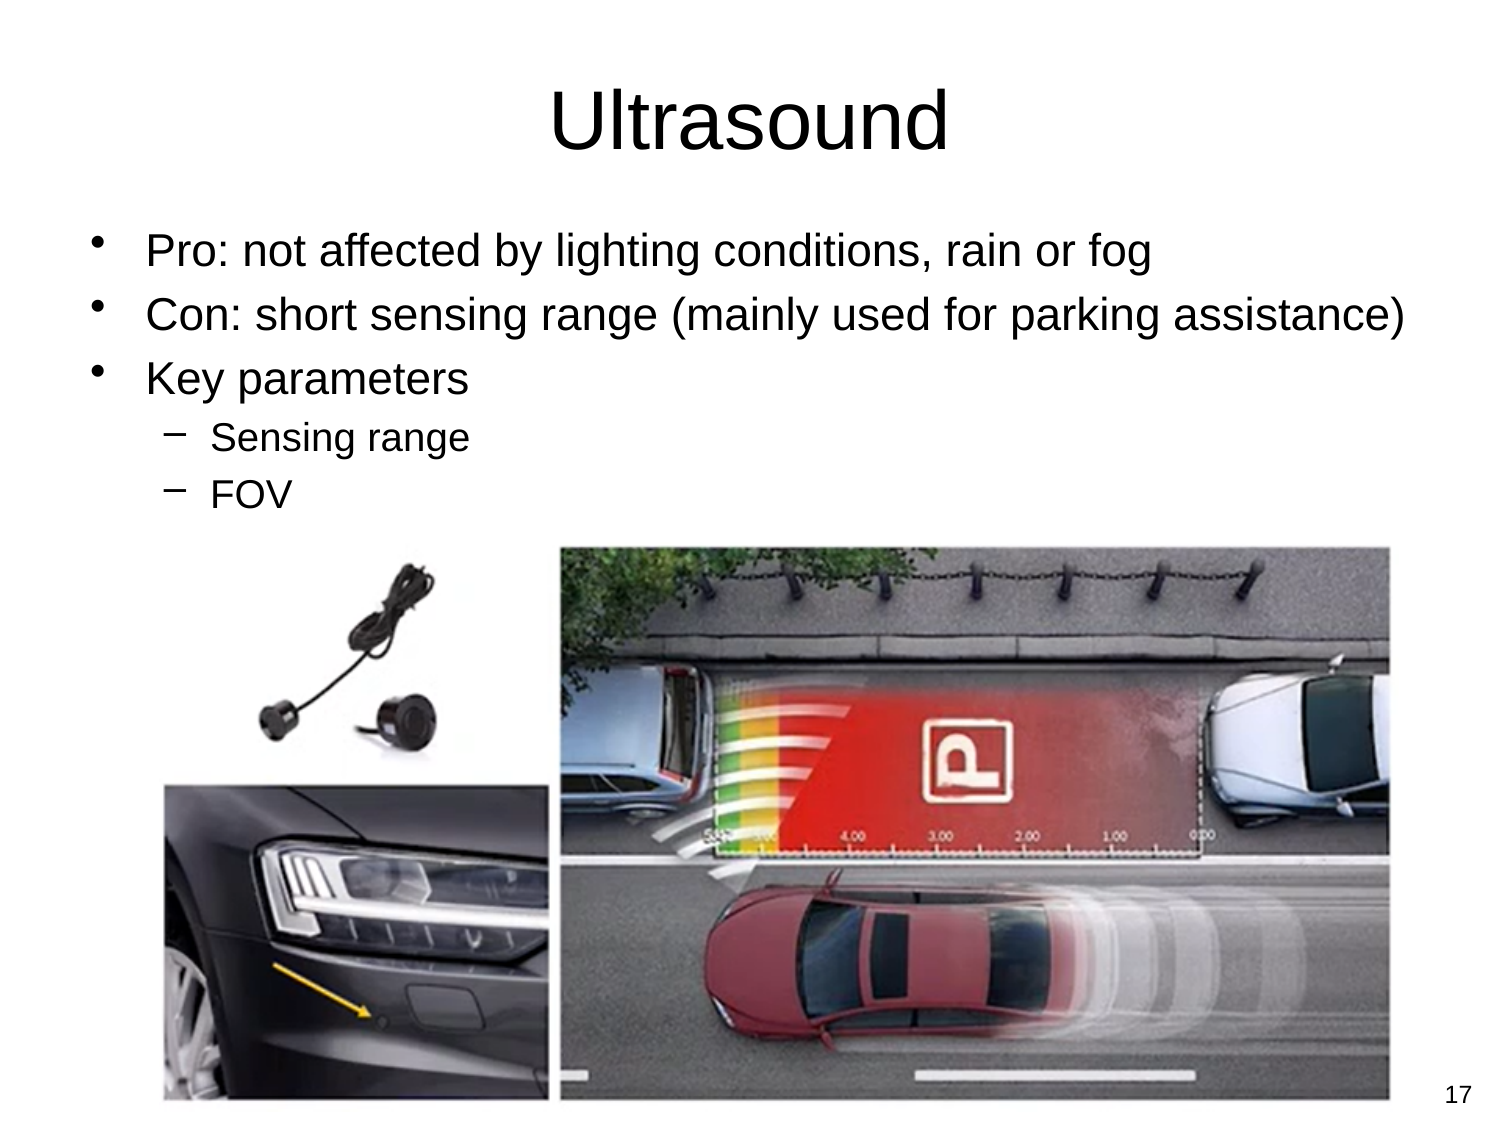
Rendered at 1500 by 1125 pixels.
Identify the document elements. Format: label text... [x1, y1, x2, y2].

slide_number 17 [1402, 1070, 1488, 1112]
picture [159, 541, 1399, 1113]
list Pro: not affected by lighting conditions, rain or fog Con: short sensing range (mainly used for parking assistance) Key parameters Sensing range FOV [74, 212, 1426, 542]
title Ultrasound [74, 44, 1426, 188]
